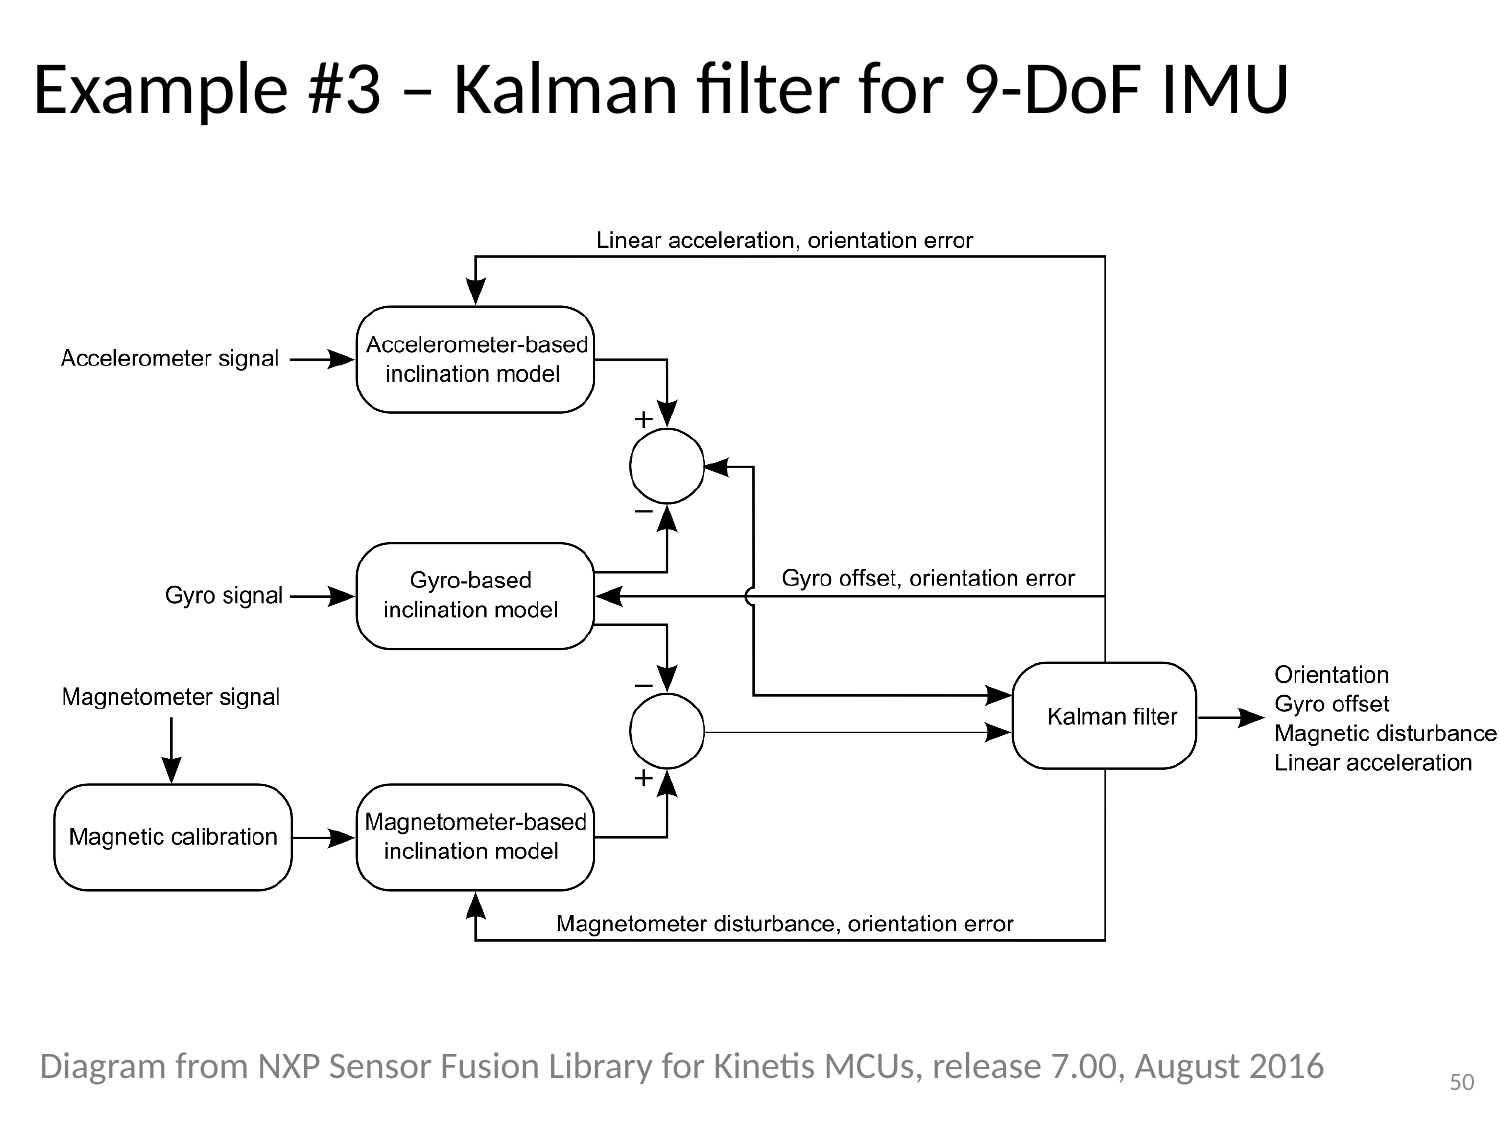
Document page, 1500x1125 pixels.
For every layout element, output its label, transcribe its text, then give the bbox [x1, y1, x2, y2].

text_box Diagram from NXP Sensor Fusion Library for Kinetis MCUs, release 7.00, August 2016 [24, 1033, 1350, 1094]
slide_number 49 [1139, 1050, 1490, 1111]
title Example #3 – Kalman filter for 9-DoF IMU [17, 30, 1447, 161]
picture [41, 219, 1500, 953]
